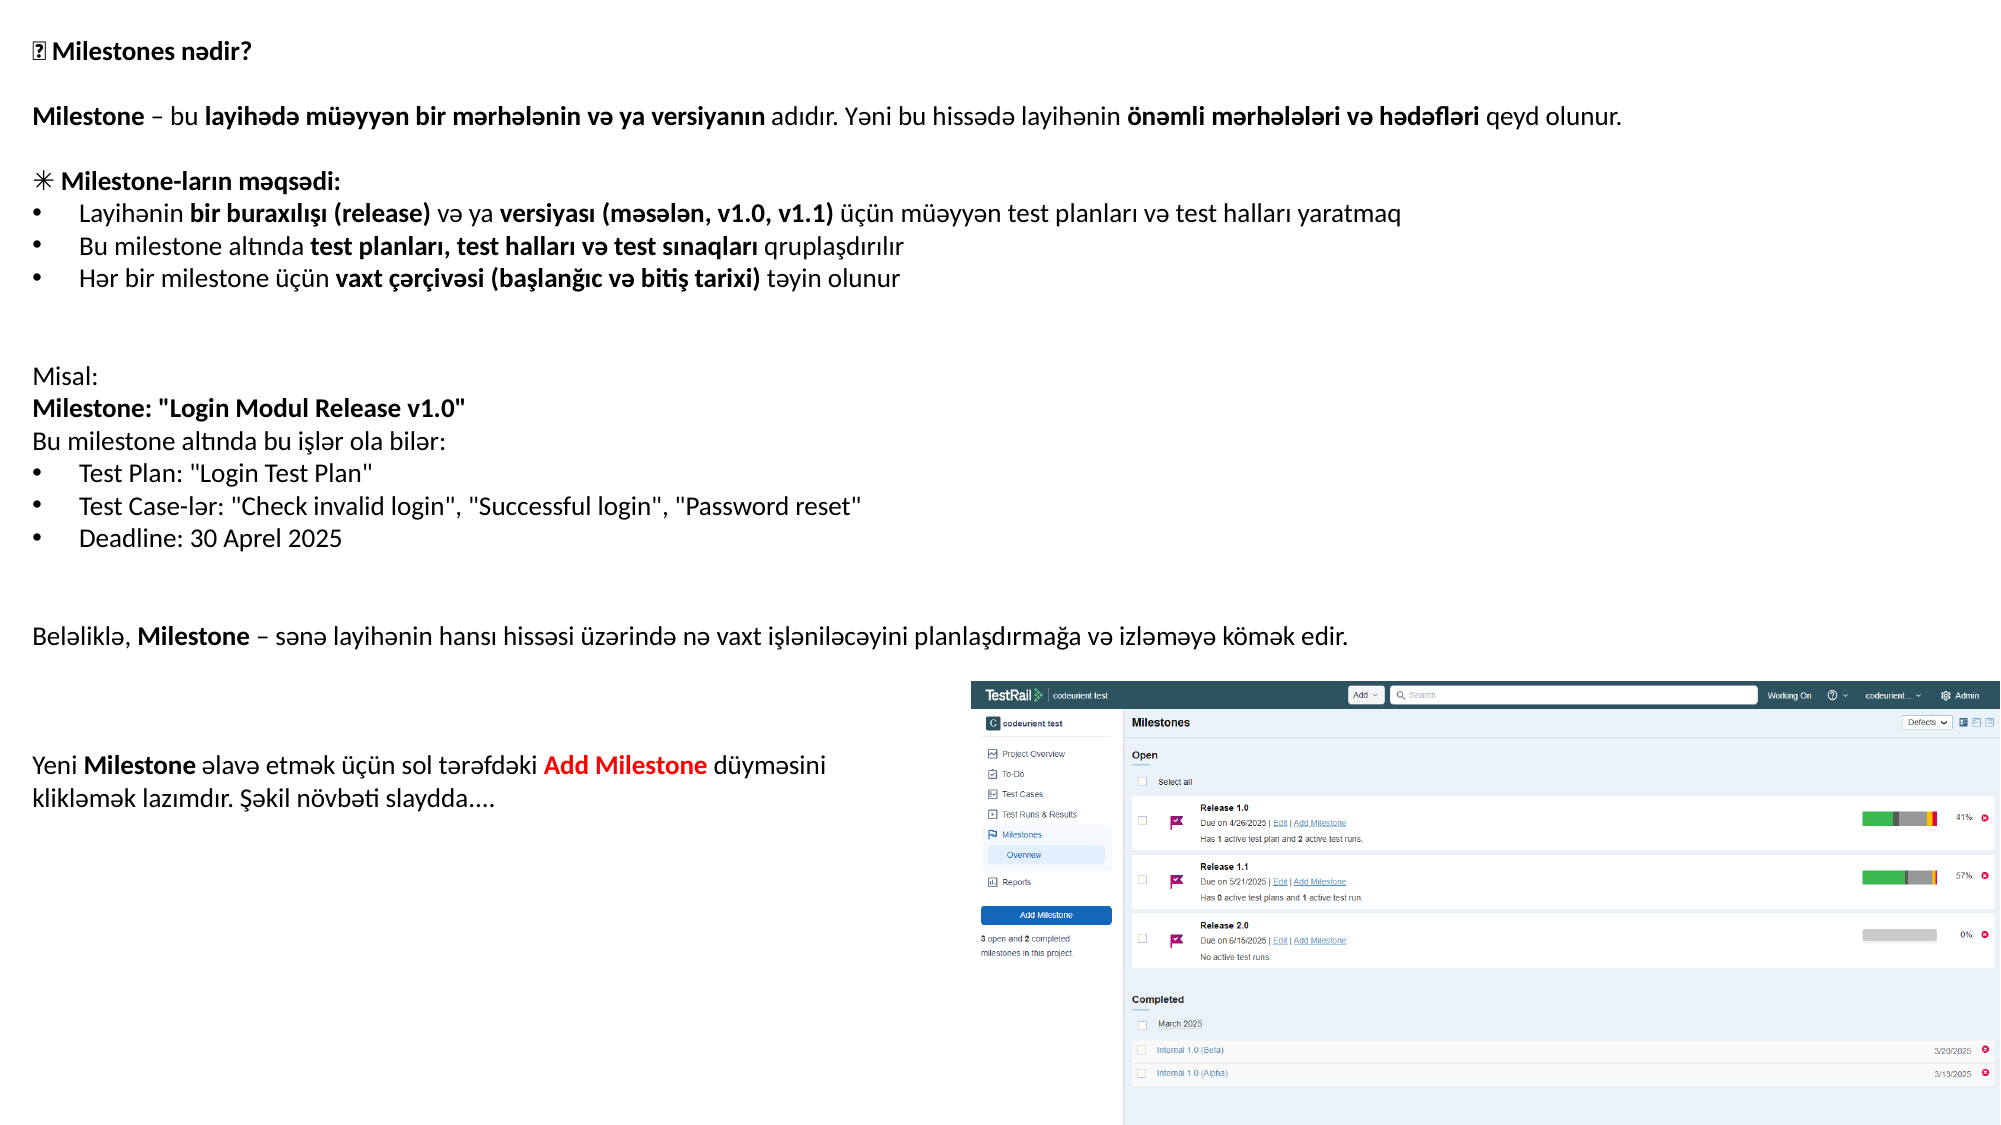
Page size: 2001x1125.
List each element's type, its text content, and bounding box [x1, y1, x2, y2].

picture [971, 681, 2000, 1125]
text_box 🔹 Milestones nədir? Milestone – bu layihədə müəyyən bir mərhələnin və ya versiyanın adıdır. Yəni bu hissədə layihənin önəmli mərhələləri və hədəfləri qeyd olunur. ✳️ Milestone-ların məqsədi: Layihənin bir buraxılışı (release) və ya versiyası (məsələn, v1.0, v1.1) üçün müəyyən test planları və test halları yaratmaq Bu milestone altında test planları, test halları və test sınaqları qruplaşdırılır Hər bir milestone üçün vaxt çərçivəsi (başlanğıc və bitiş tarixi) təyin olunur Misal: Milestone: "Login Modul Release v1.0" Bu milestone altında bu işlər ola bilər: Test Plan: "Login Test Plan" Test Case-lər: "Check invalid login", "Successful login", "Password reset" Deadline: 30 Aprel 2025 Beləliklə, Milestone – sənə layihənin hansı hissəsi üzərində nə vaxt işləniləcəyini planlaşdırmağa və izləməyə kömək edir. Yeni Milestone əlavə etmək üçün sol tərəfdəki Add Milestone düyməsini klikləmək lazımdır. Şəkil növbəti slaydda.... [17, 25, 1984, 821]
